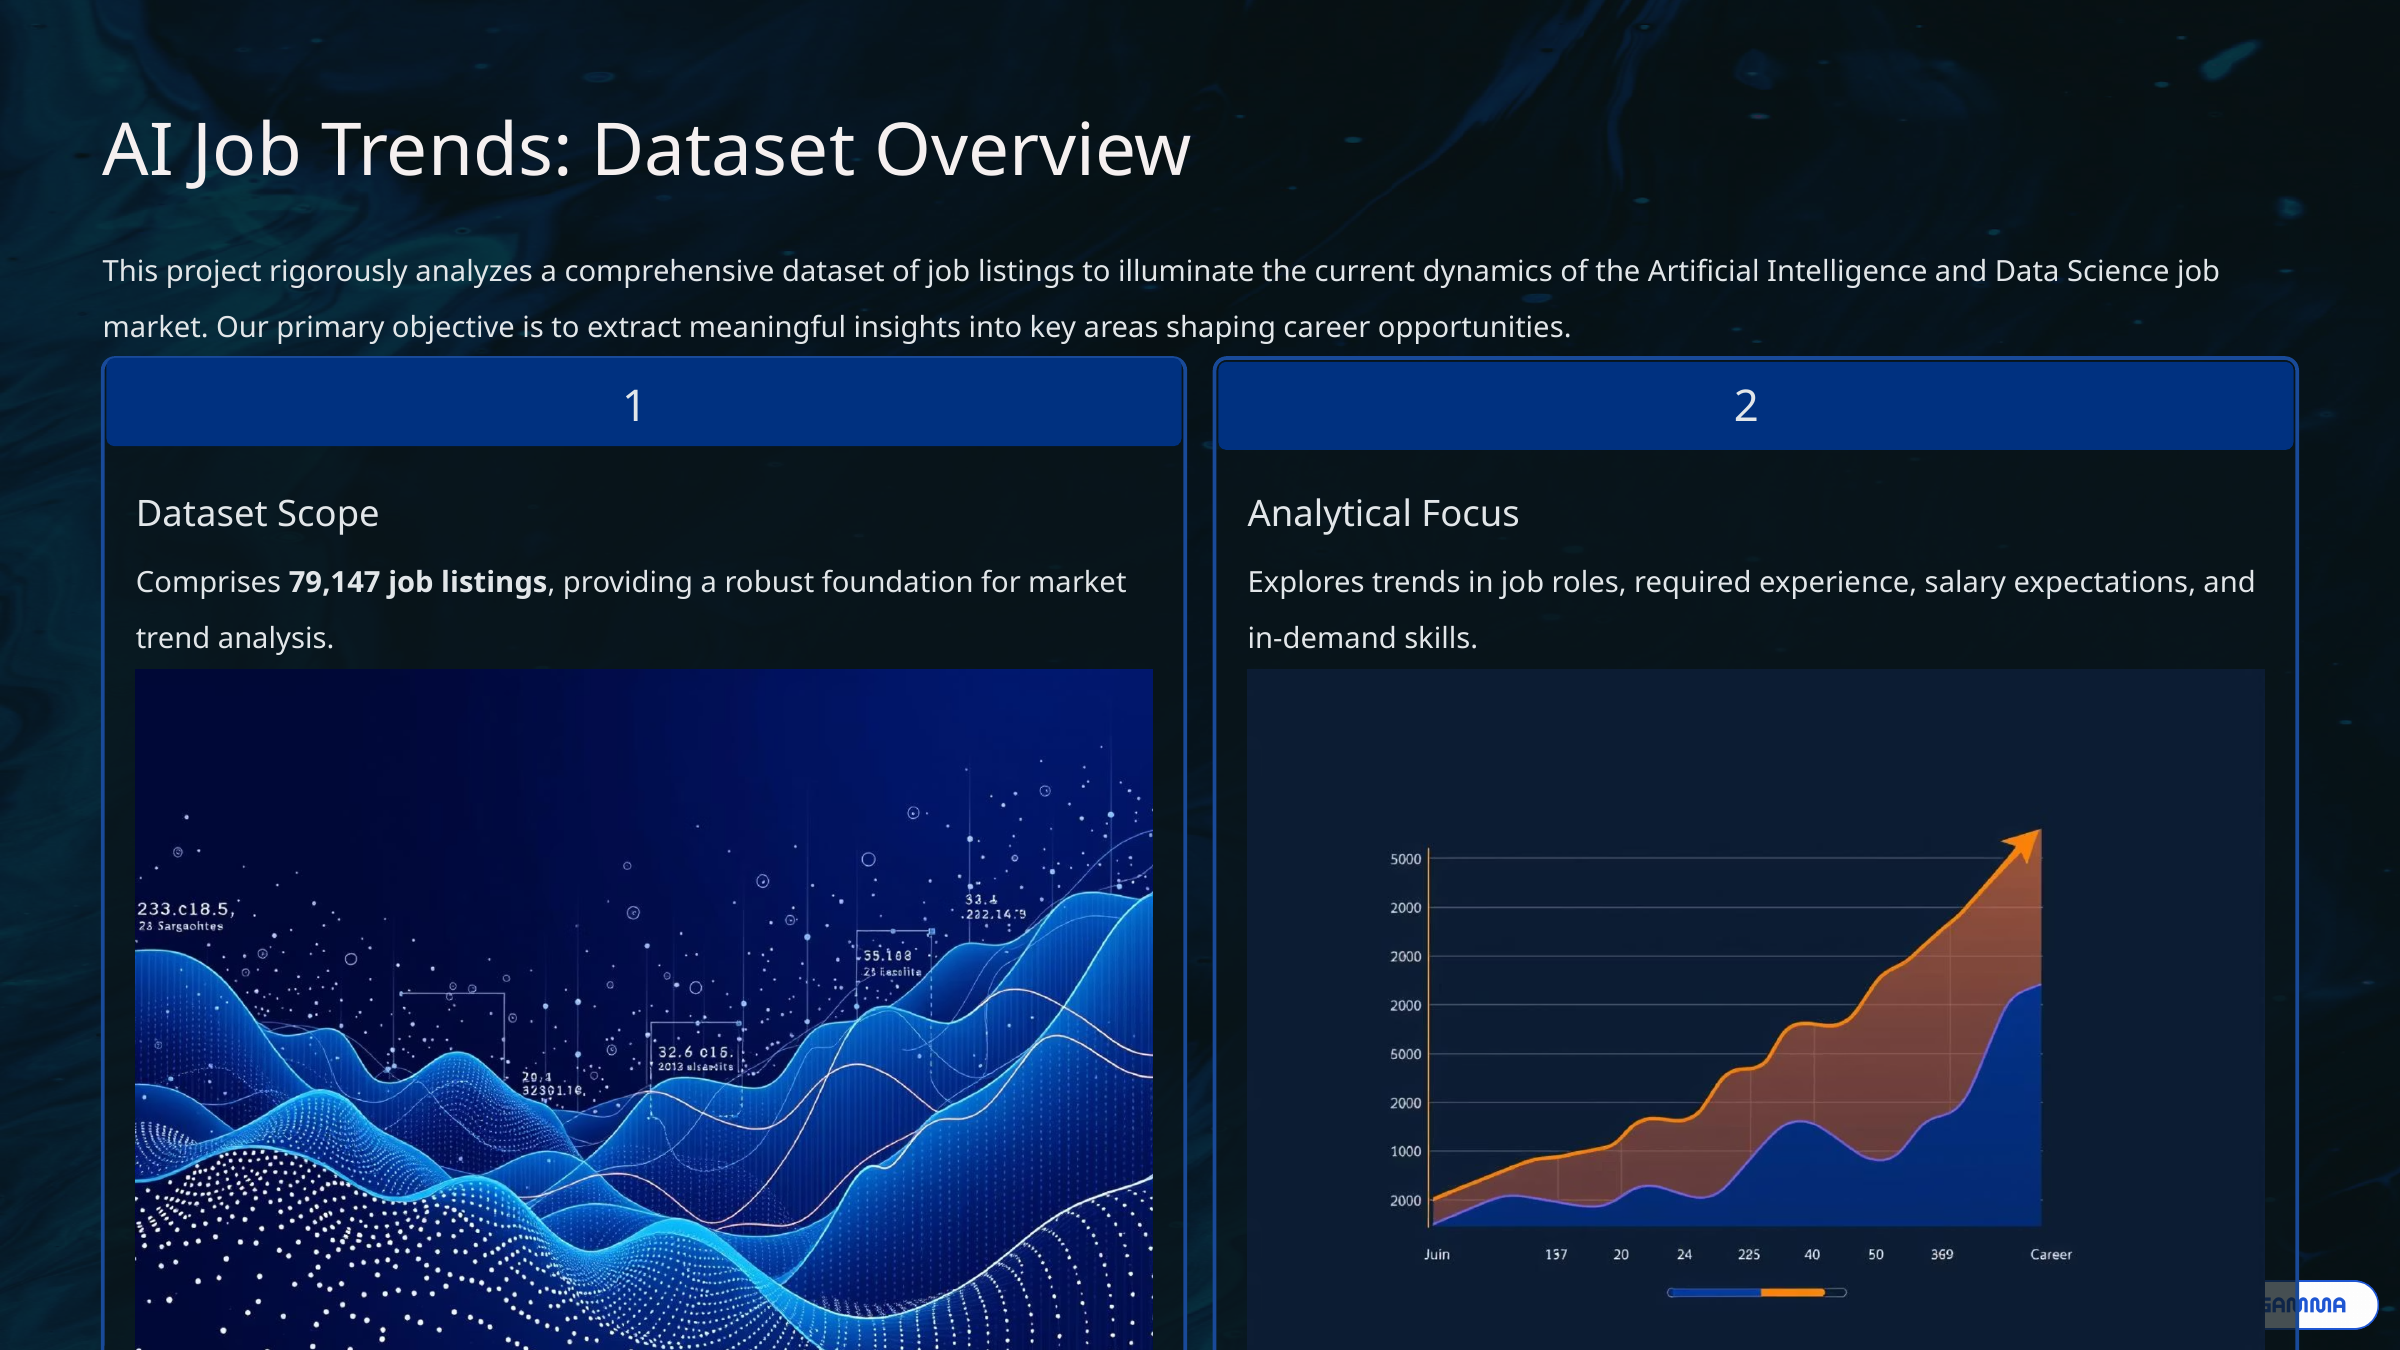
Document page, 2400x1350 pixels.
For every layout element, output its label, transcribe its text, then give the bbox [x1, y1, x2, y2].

text_box This project rigorously analyzes a comprehensive dataset of job listings to illuminate the current dynamics of the Artificial Intelligence and Data Science job market. Our primary objective is to extract meaningful insights into key areas shaping career opportunities. [102, 231, 2298, 325]
text_box [1214, 357, 2298, 1350]
text_box 2 [1733, 377, 1778, 433]
text_box [102, 359, 1186, 1350]
picture [1247, 669, 2265, 1350]
text_box AI Job Trends: Dataset Overview [102, 80, 1232, 173]
picture [0, 0, 2400, 1350]
text_box Analytical Focus [1247, 479, 1615, 526]
text_box [106, 357, 1182, 447]
text_box Comprises 79,147 job listings, providing a robust foundation for market trend analysis. [135, 542, 1153, 637]
picture [135, 669, 1153, 1350]
text_box 1 [622, 377, 666, 433]
text_box Explores trends in job roles, required experience, salary expectations, and in-demand skills. [1247, 542, 2265, 637]
text_box [1218, 361, 2294, 450]
text_box Dataset Scope [135, 479, 503, 526]
